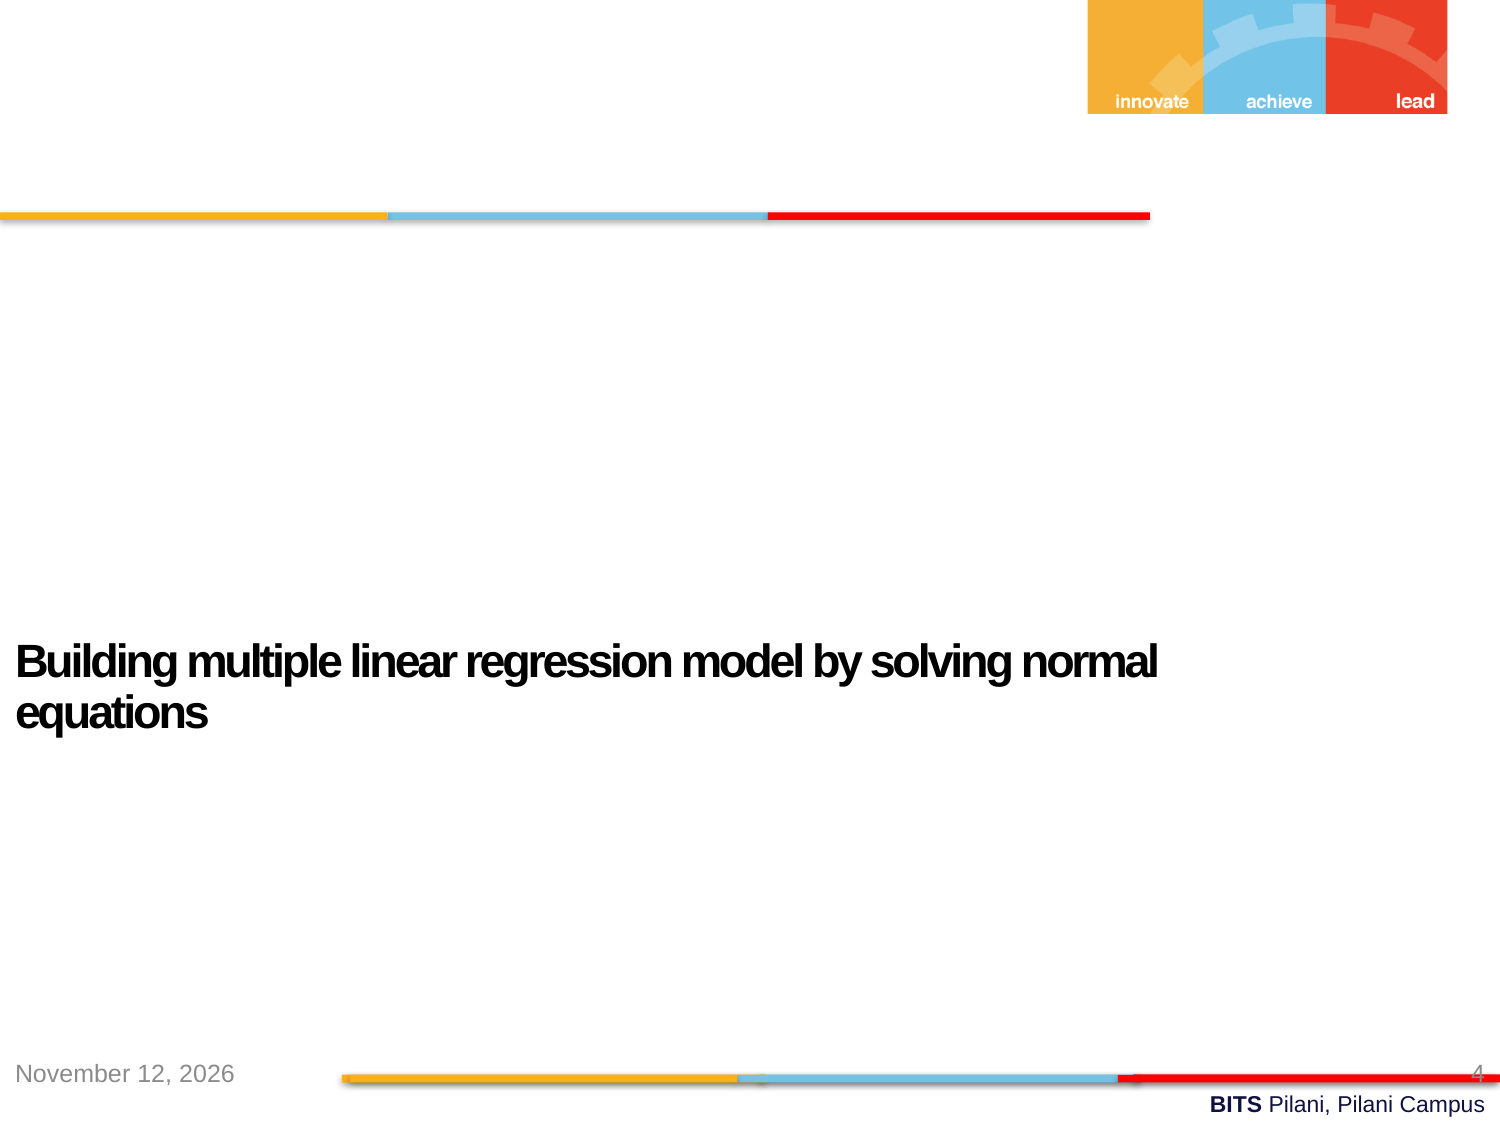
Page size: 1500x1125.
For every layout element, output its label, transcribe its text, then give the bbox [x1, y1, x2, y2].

picture [1087, 0, 1448, 114]
slide_number 4 [1149, 1042, 1500, 1103]
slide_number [0, 1042, 350, 1103]
title Building multiple linear regression model by solving normal equations [0, 575, 1275, 799]
